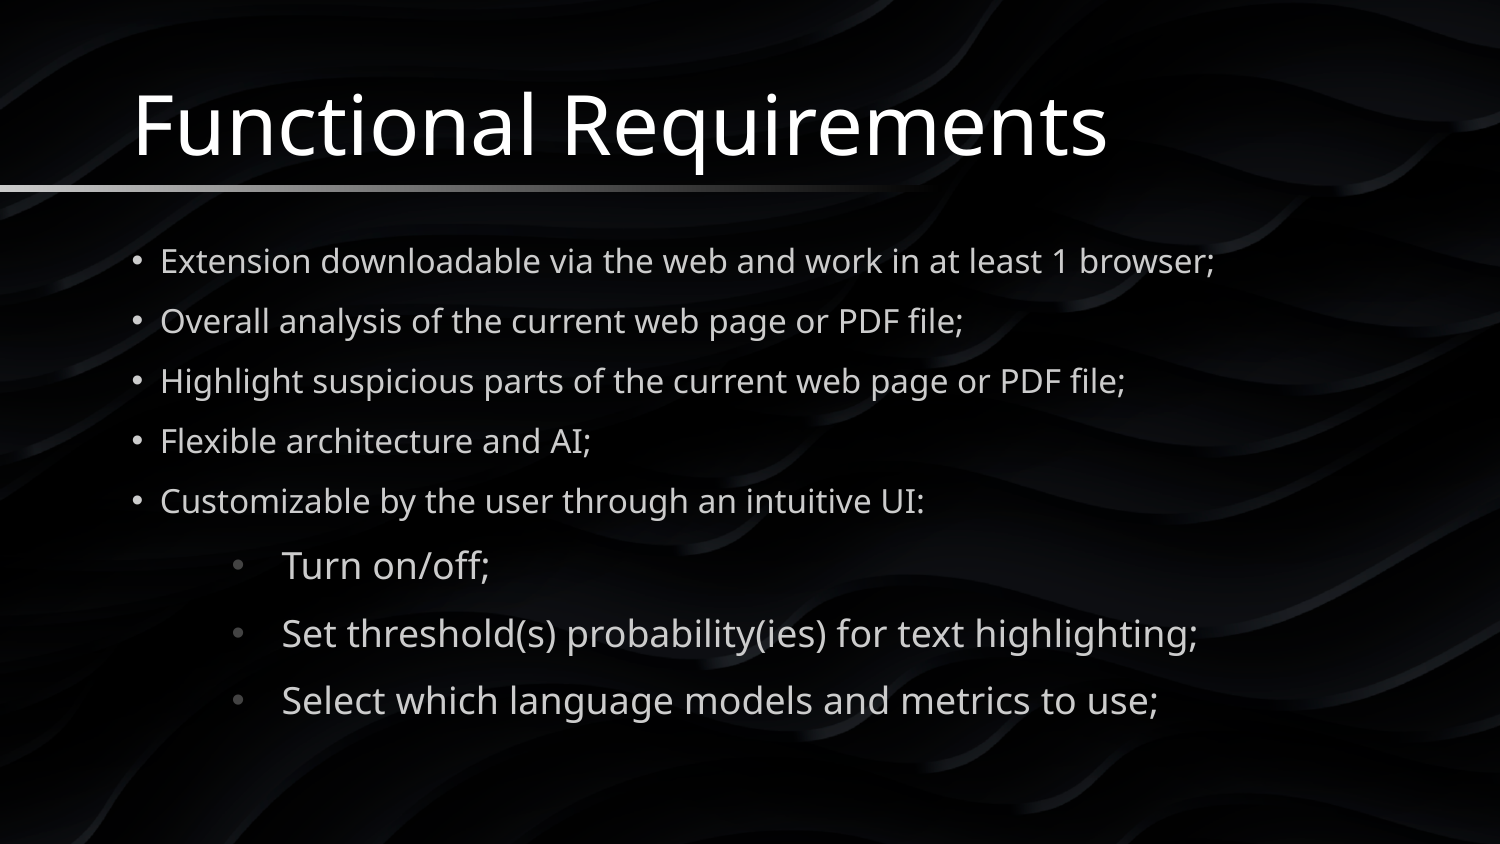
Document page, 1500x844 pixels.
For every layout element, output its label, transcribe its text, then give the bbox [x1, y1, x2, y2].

title Functional Requirements [116, 56, 1384, 152]
picture [0, 0, 1500, 844]
list Extension downloadable via the web and work in at least 1 browser; Overall analysis of the current web page or PDF file; Highlight suspicious parts of the current web page or PDF file; Flexible architecture and AI; Customizable by the user through an intuitive UI: Turn on/off; Set threshold(s) probability(ies) for text highlighting; Select which language models and metrics to use; [116, 205, 1384, 750]
